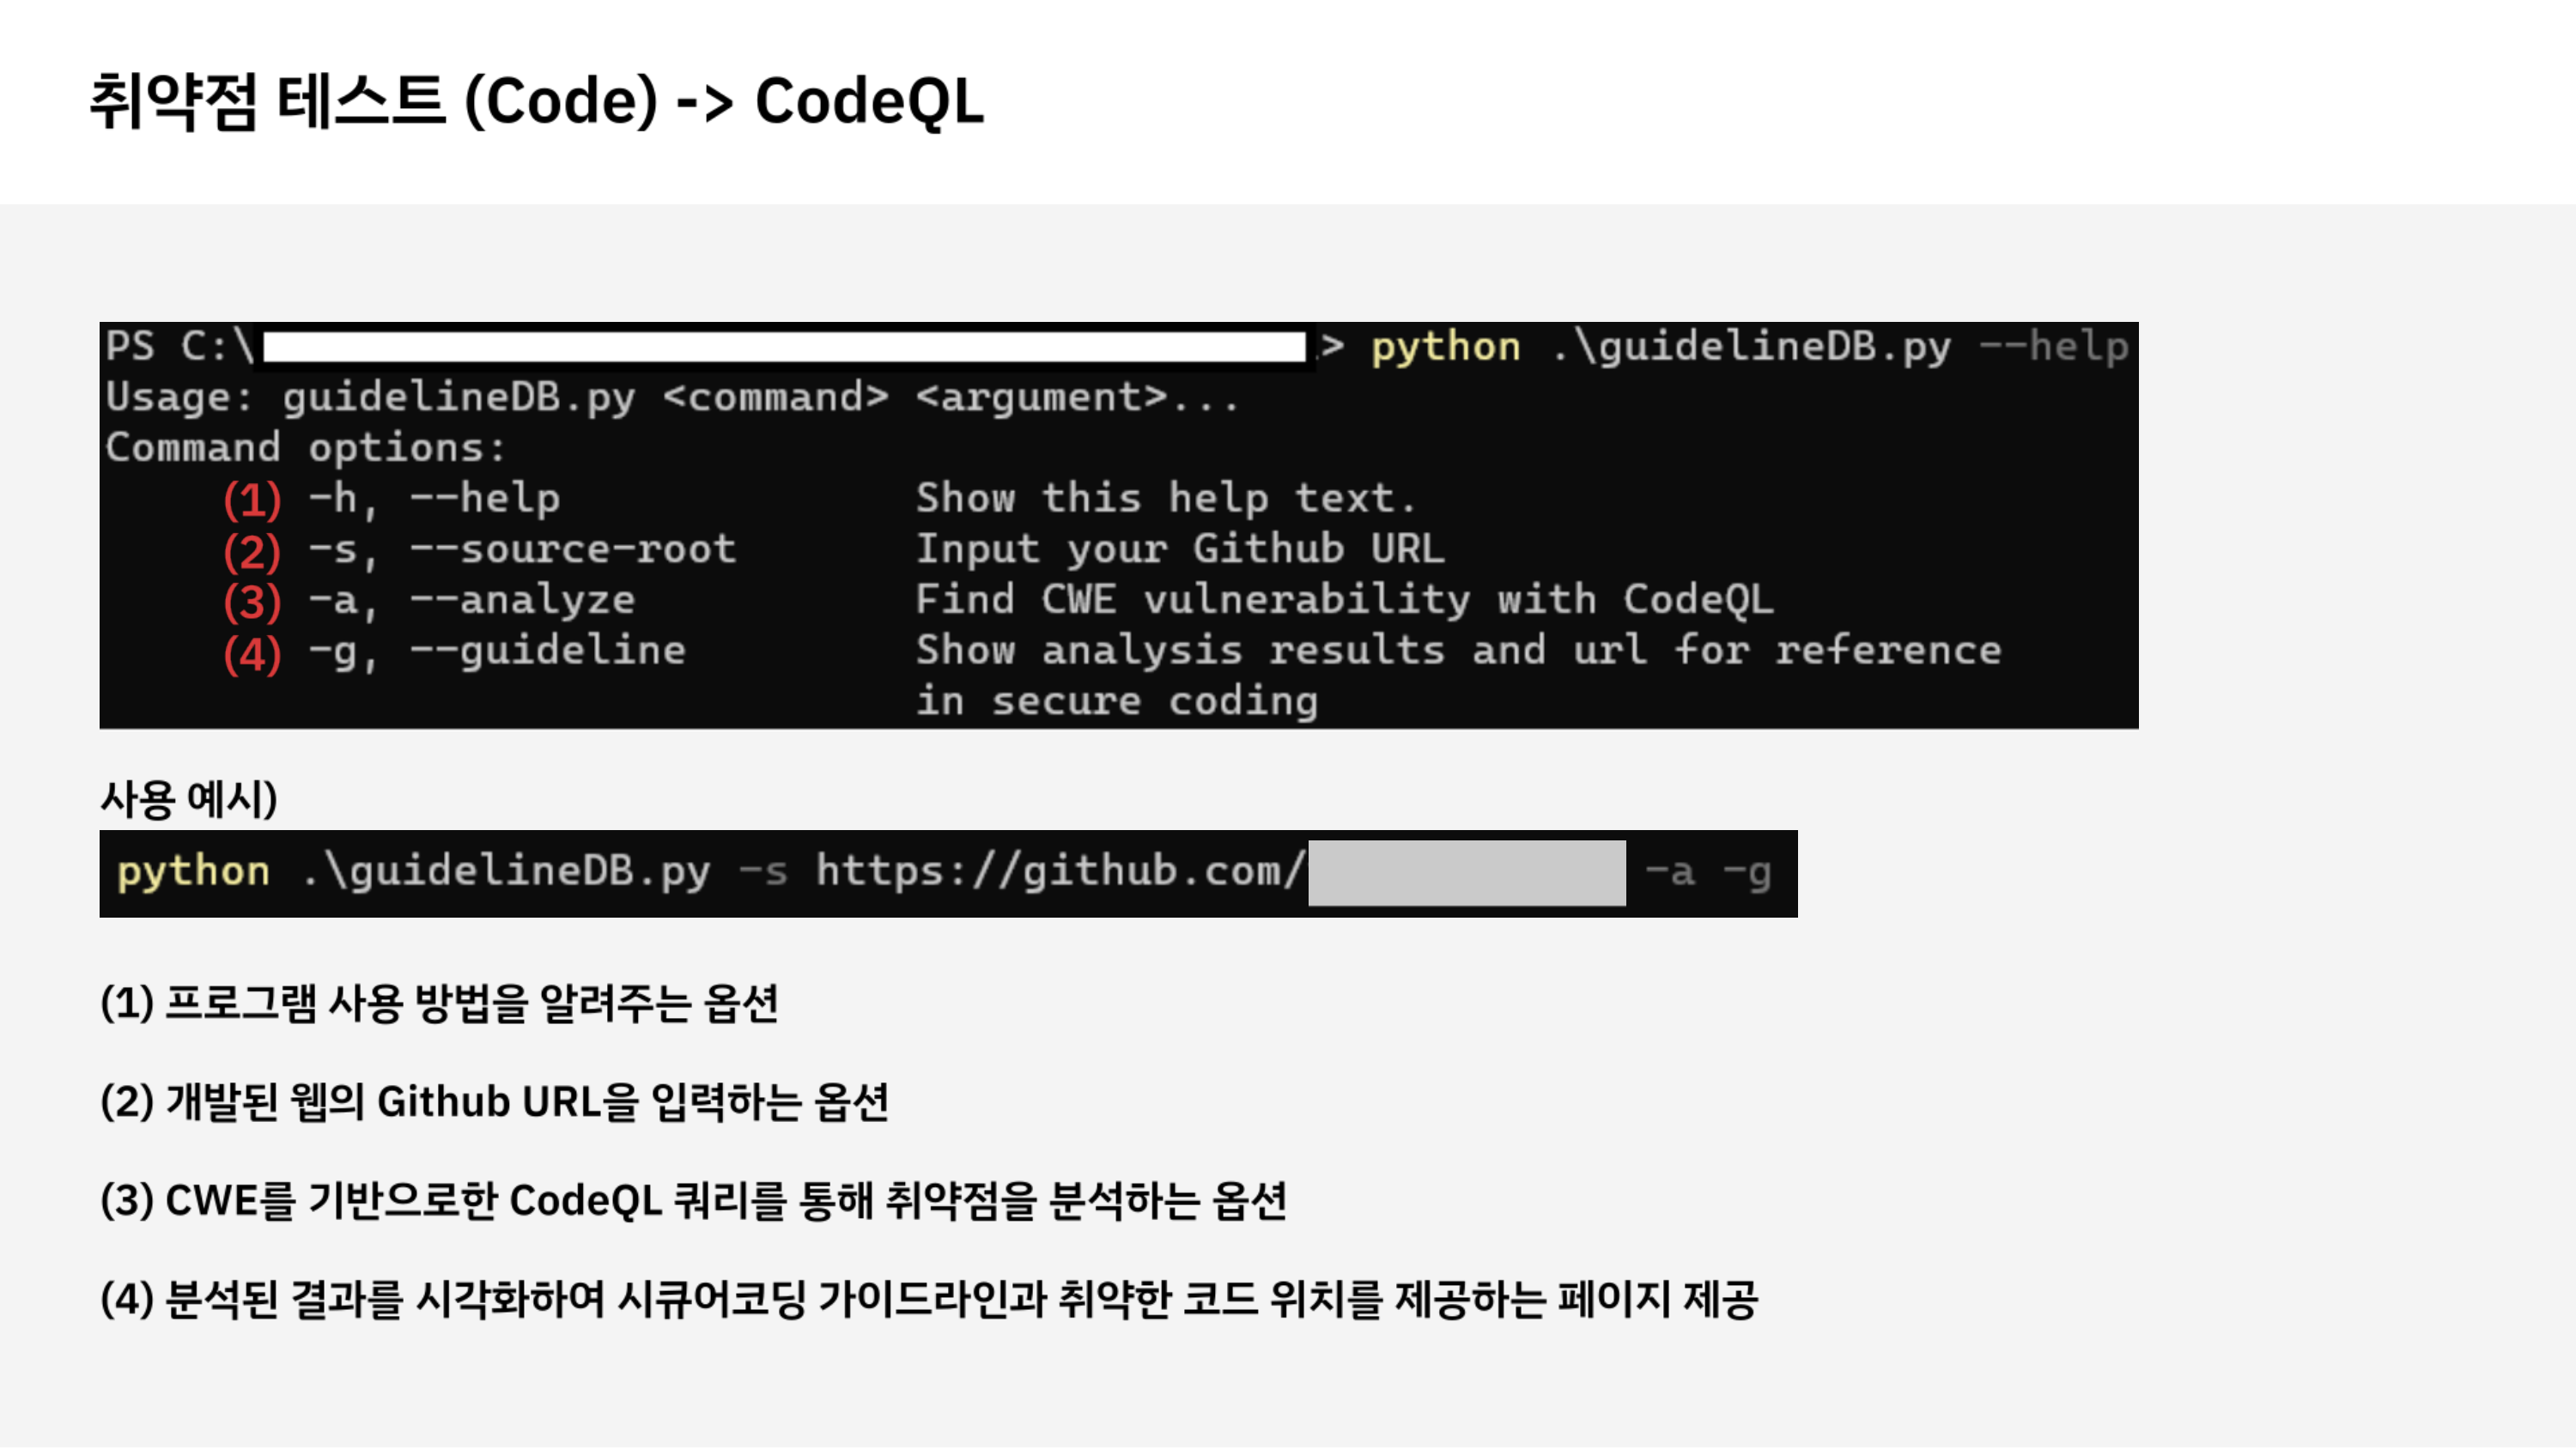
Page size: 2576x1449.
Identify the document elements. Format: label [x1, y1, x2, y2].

text_box [1309, 840, 1626, 907]
text_box [100, 830, 1798, 918]
picture [93, 761, 298, 851]
picture [76, 37, 1084, 158]
picture [93, 964, 1779, 1355]
picture [216, 461, 304, 700]
text_box [0, 204, 2576, 1449]
text_box [100, 322, 2140, 732]
